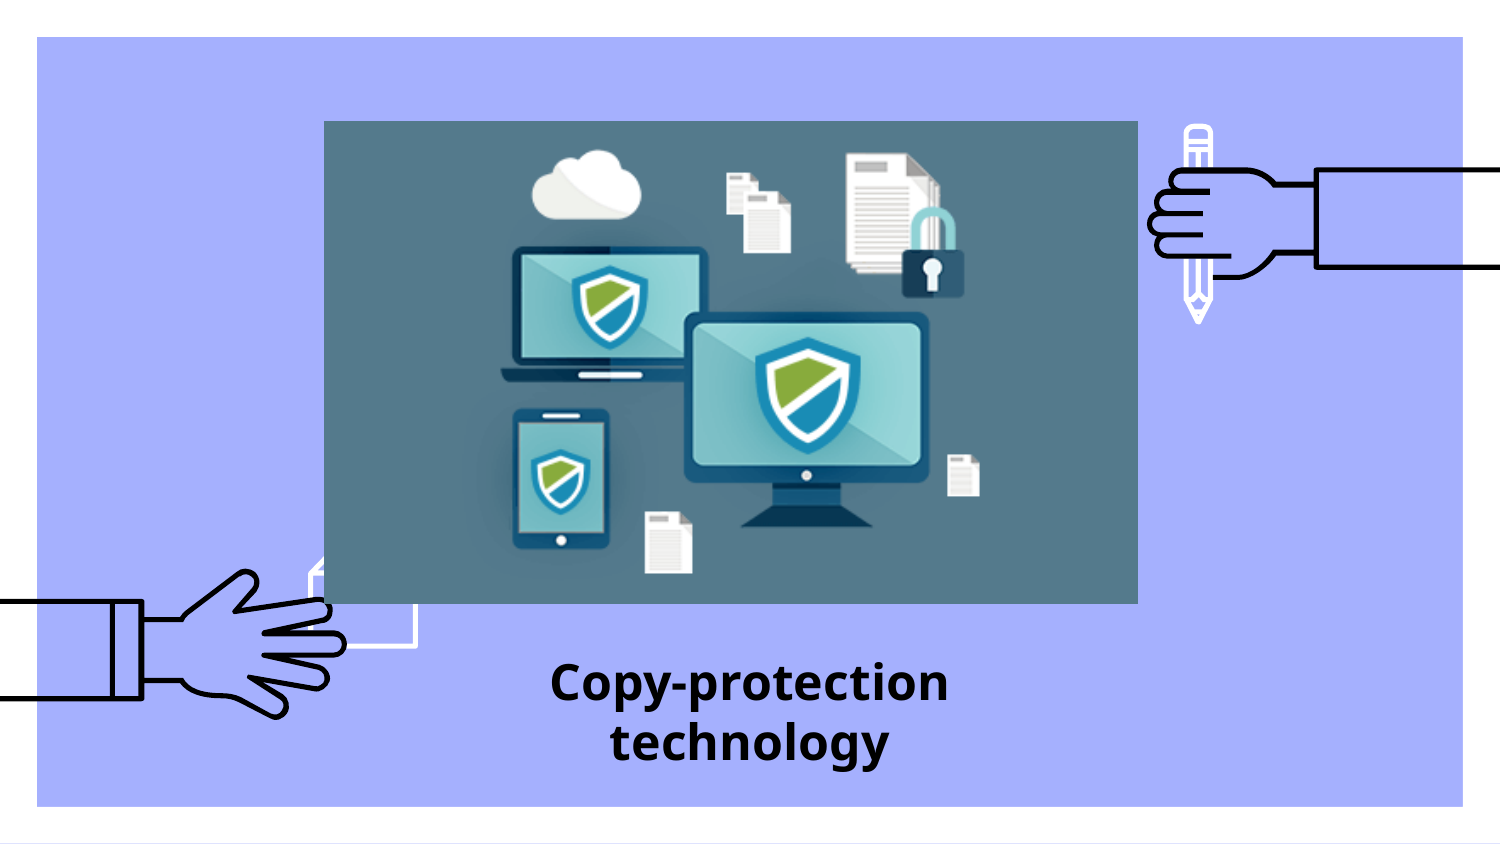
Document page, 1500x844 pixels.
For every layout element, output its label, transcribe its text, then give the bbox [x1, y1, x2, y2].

subtitle Copy-protection technology [430, 635, 1070, 765]
picture [324, 121, 1138, 605]
